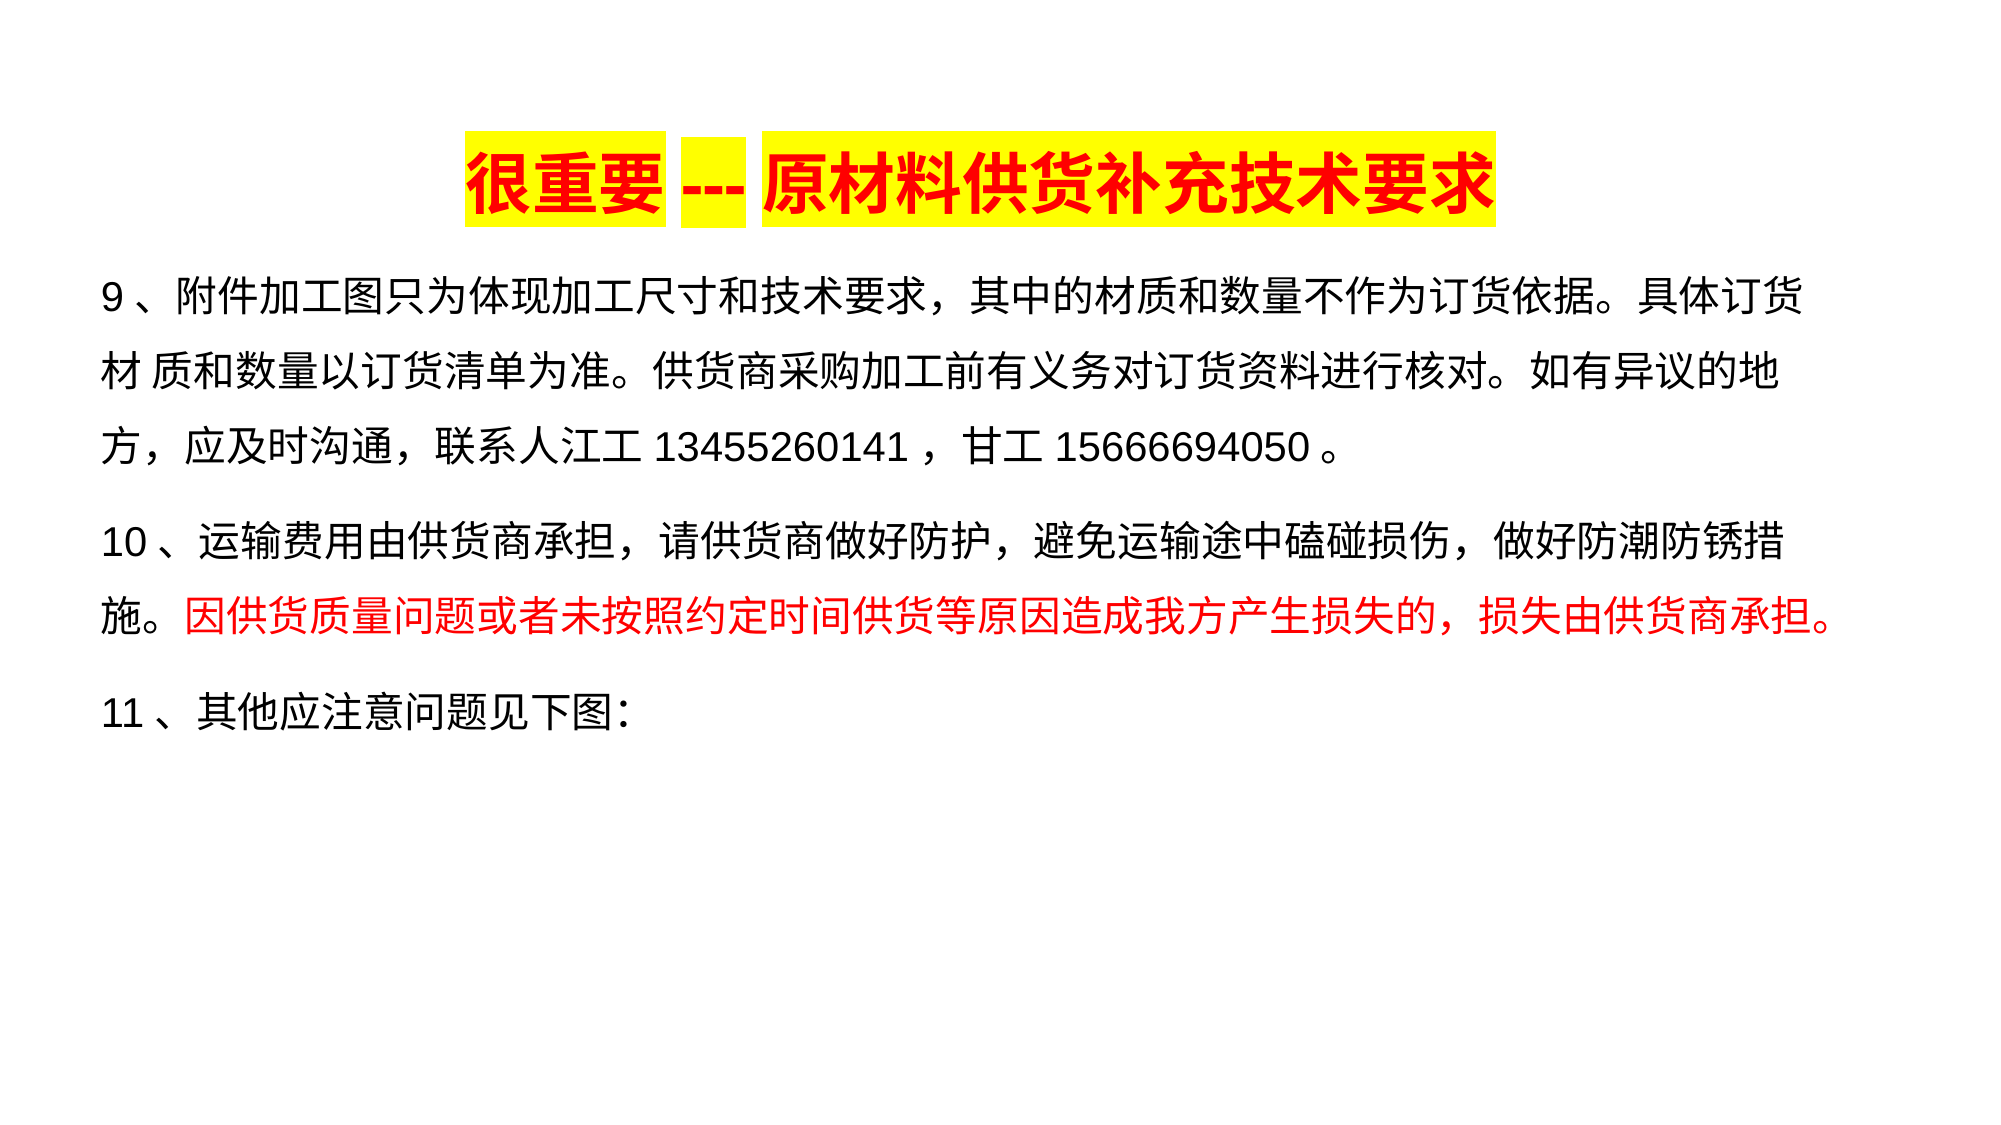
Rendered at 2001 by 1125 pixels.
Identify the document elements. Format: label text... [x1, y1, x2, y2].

text_box 9、附件加工图只为体现加工尺寸和技术要求，其中的材质和数量不作为订货依据。具体订货材 质和数量以订货清单为准。供货商采购加工前有义务对订货资料进行核对。如有异议的地方，应及时沟通，联系人江工13455260141，甘工15666694050。 10、运输费用由供货商承担，请供货商做好防护，避免运输途中磕碰损伤，做好防潮防锈措施。因供货质量问题或者未按照约定时间供货等原因造成我方产生损失的，损失由供货商承担。 11、其他应注意问题见下图： [86, 237, 1833, 892]
text_box 很重要---原材料供货补充技术要求 [118, 135, 1844, 238]
